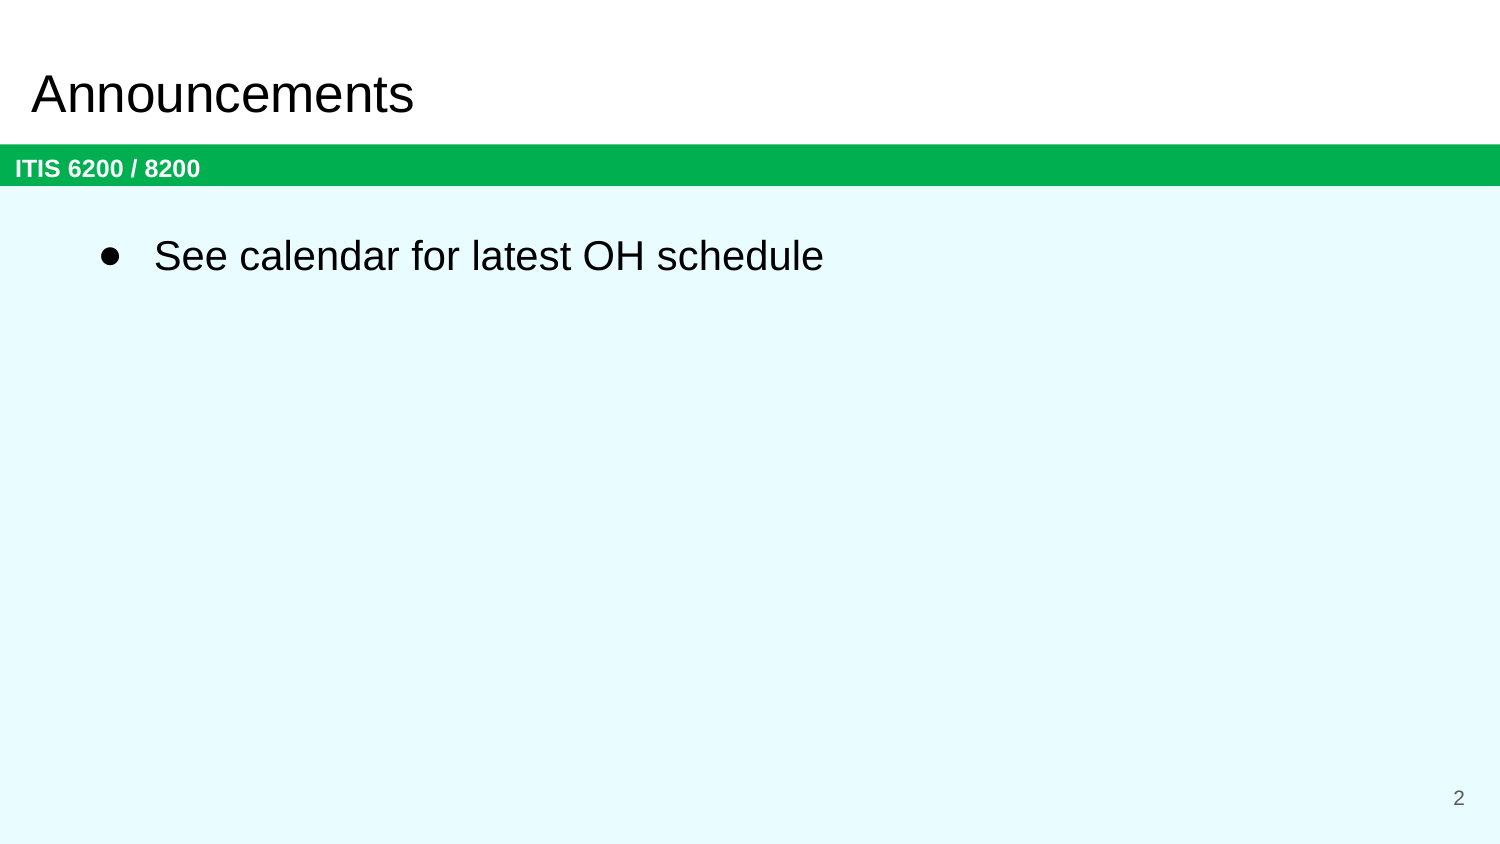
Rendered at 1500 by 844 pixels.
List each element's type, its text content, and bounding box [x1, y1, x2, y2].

title Announcements [16, 44, 1415, 139]
picture [0, 186, 1500, 844]
